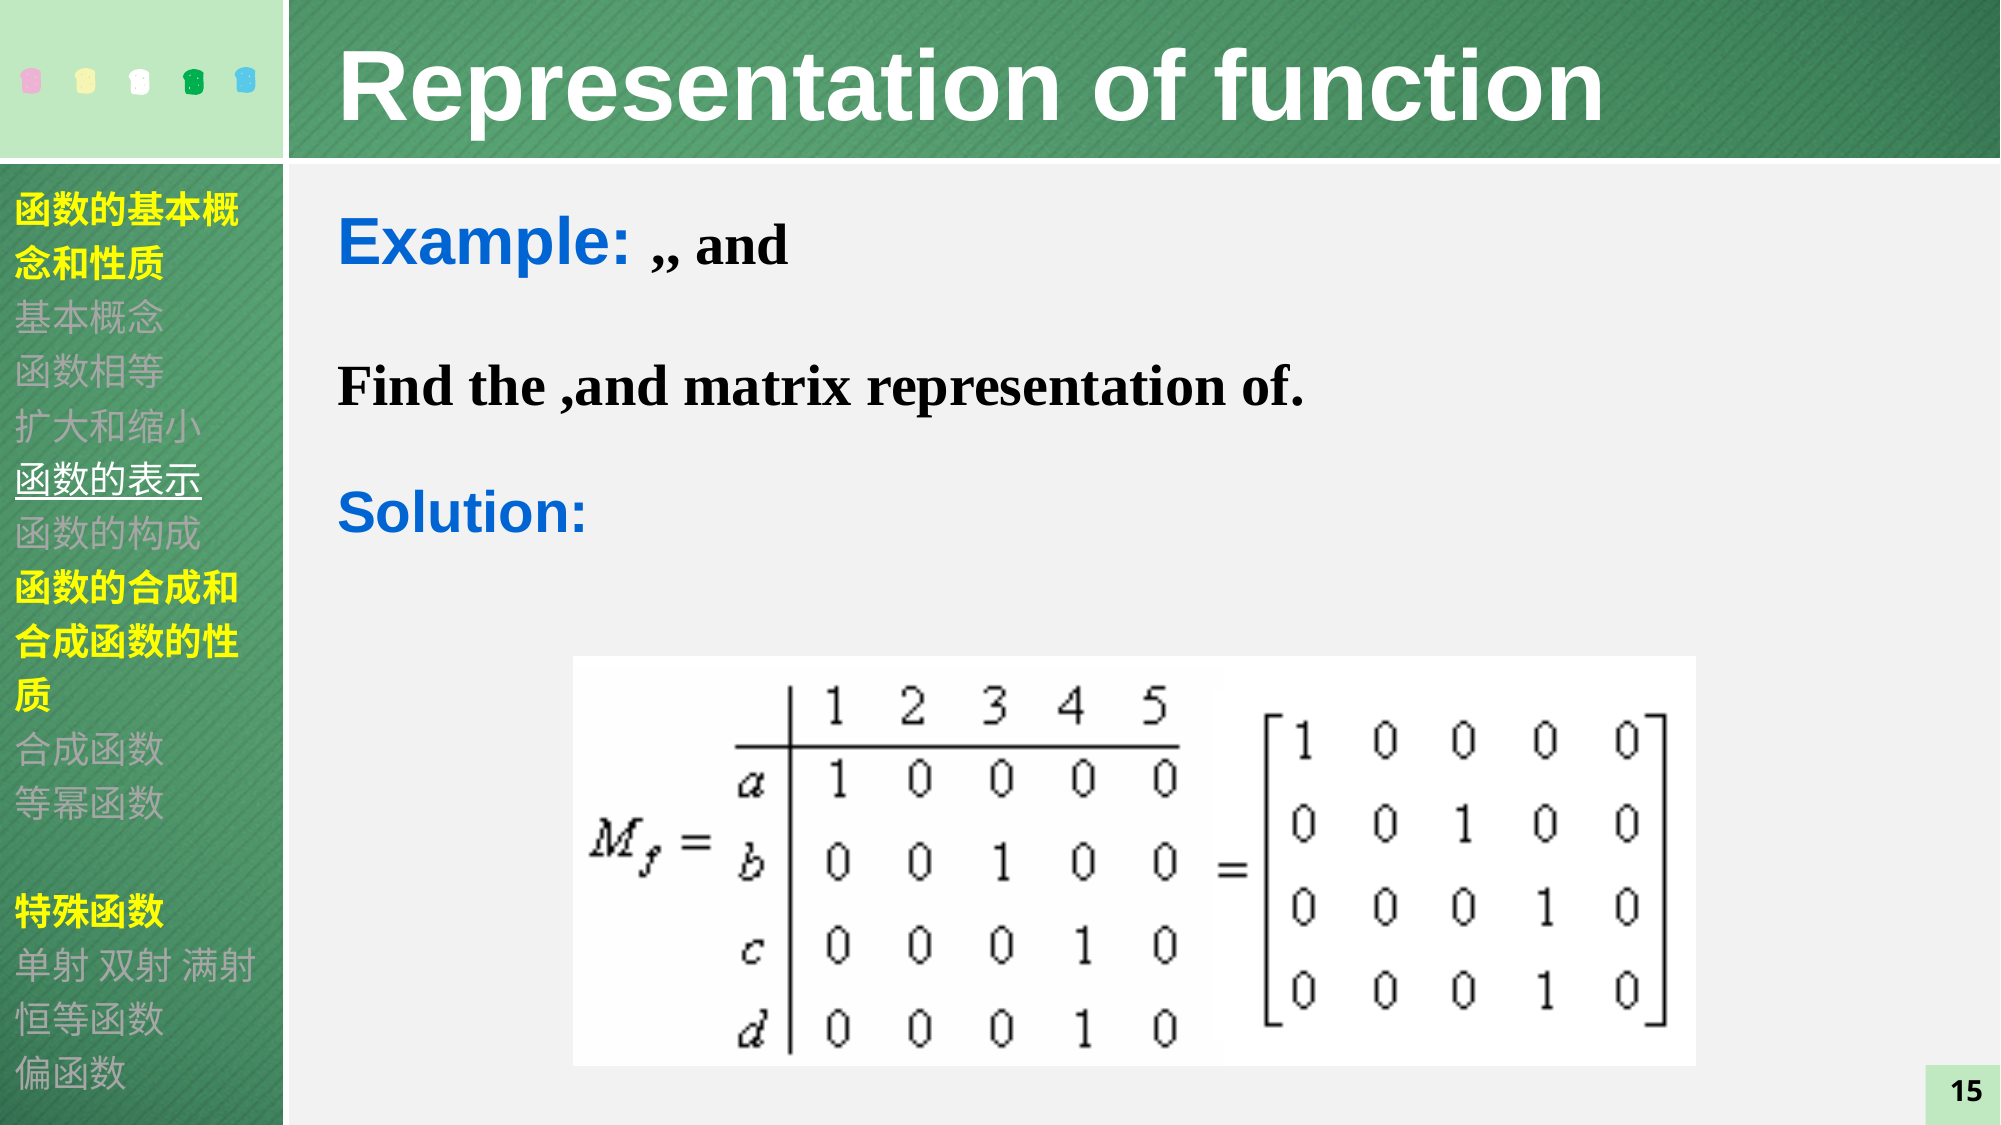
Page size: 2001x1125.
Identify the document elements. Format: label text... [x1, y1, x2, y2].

picture [0, 164, 283, 1125]
text_box 函数的基本概念和性质 基本概念 函数相等 扩大和缩小 函数的表示 函数的构成 函数的合成和合成函数的性质 合成函数 等幂函数 特殊函数 单射 双射 满射 恒等函数 偏函数 [0, 170, 277, 1125]
picture [289, 0, 2000, 158]
slide_number 15 [1925, 1065, 2000, 1125]
picture [573, 656, 1696, 1066]
text_box Representation of function [322, 12, 1948, 148]
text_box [19, 65, 258, 95]
